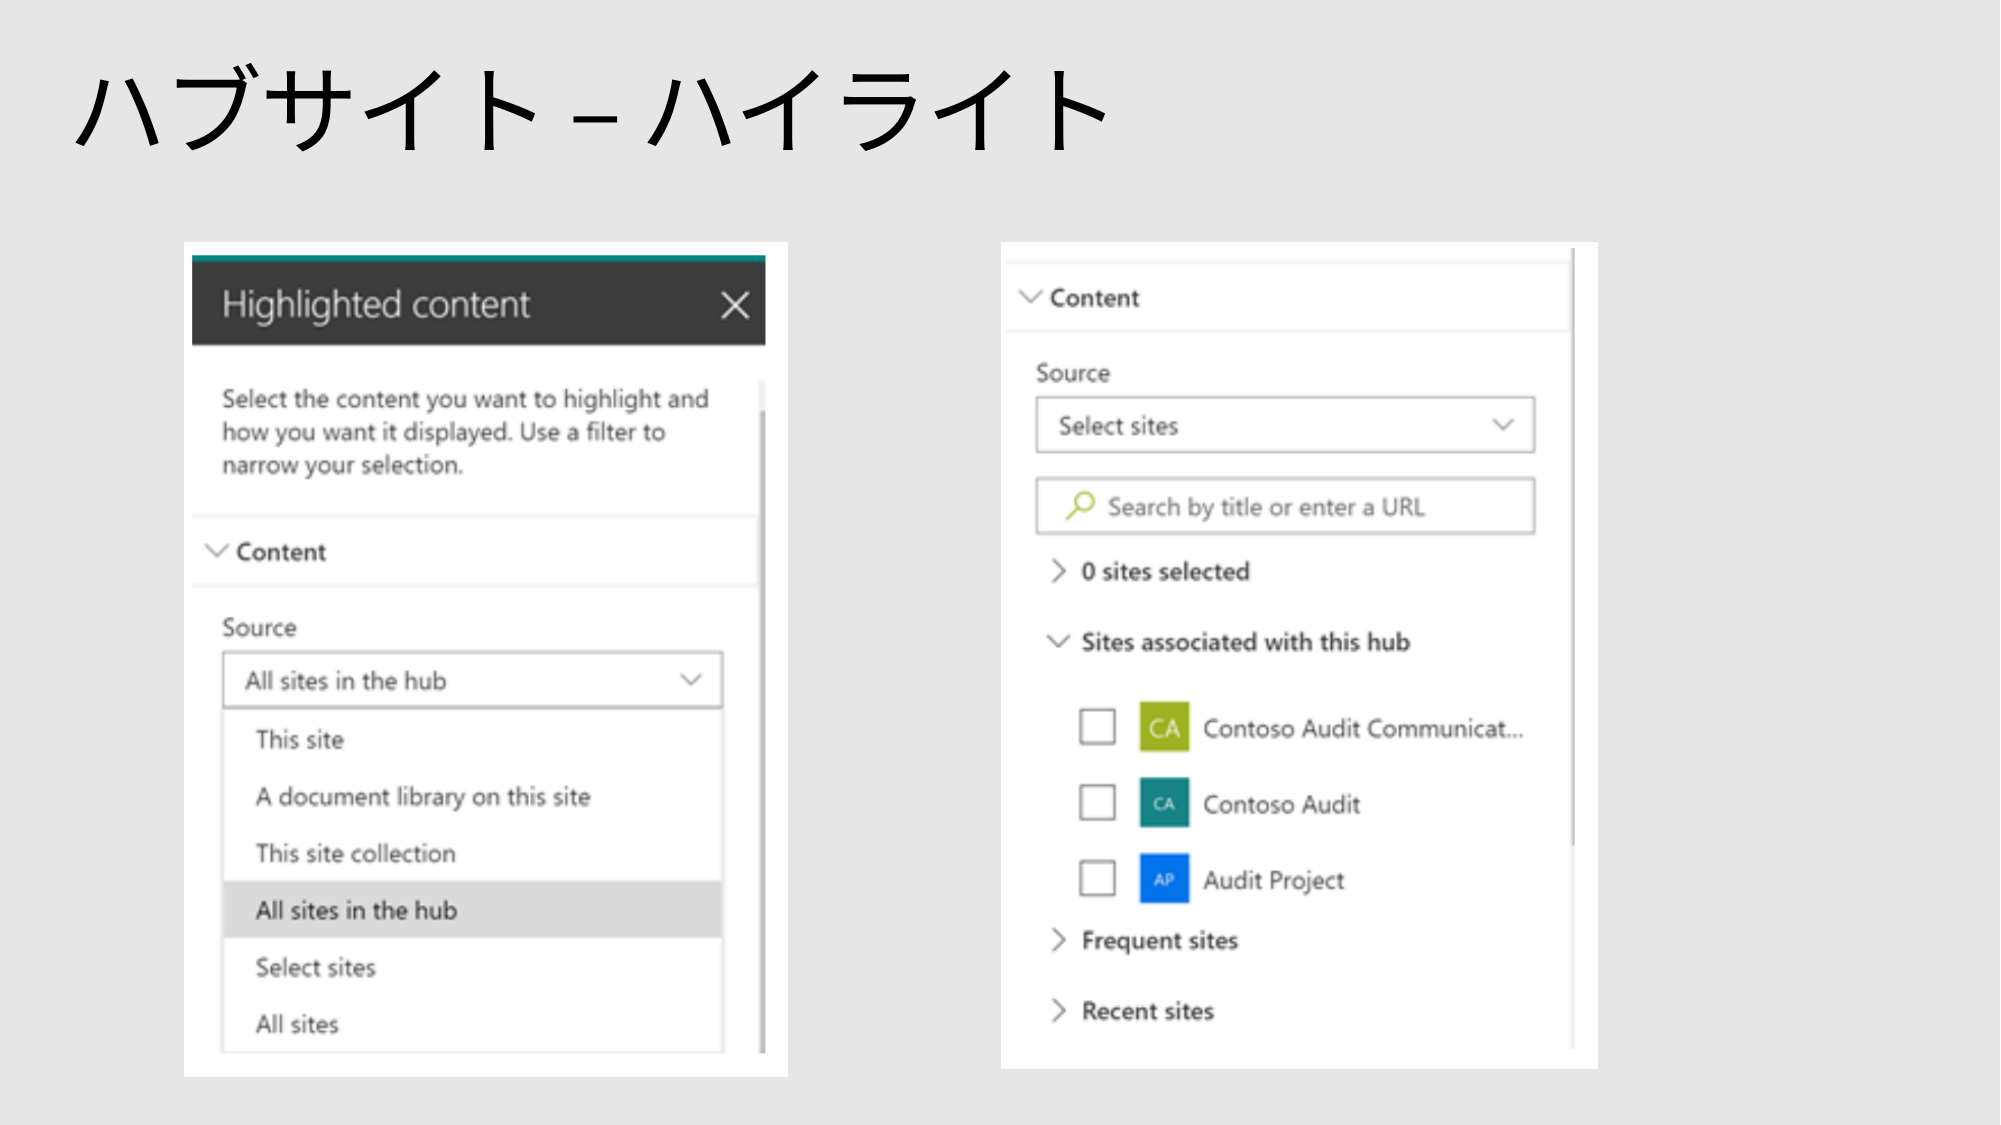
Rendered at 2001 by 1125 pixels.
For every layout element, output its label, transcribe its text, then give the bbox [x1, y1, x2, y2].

picture [1001, 241, 1598, 1069]
title ハブサイト – ハイライト [44, 47, 1957, 196]
picture [184, 242, 789, 1077]
